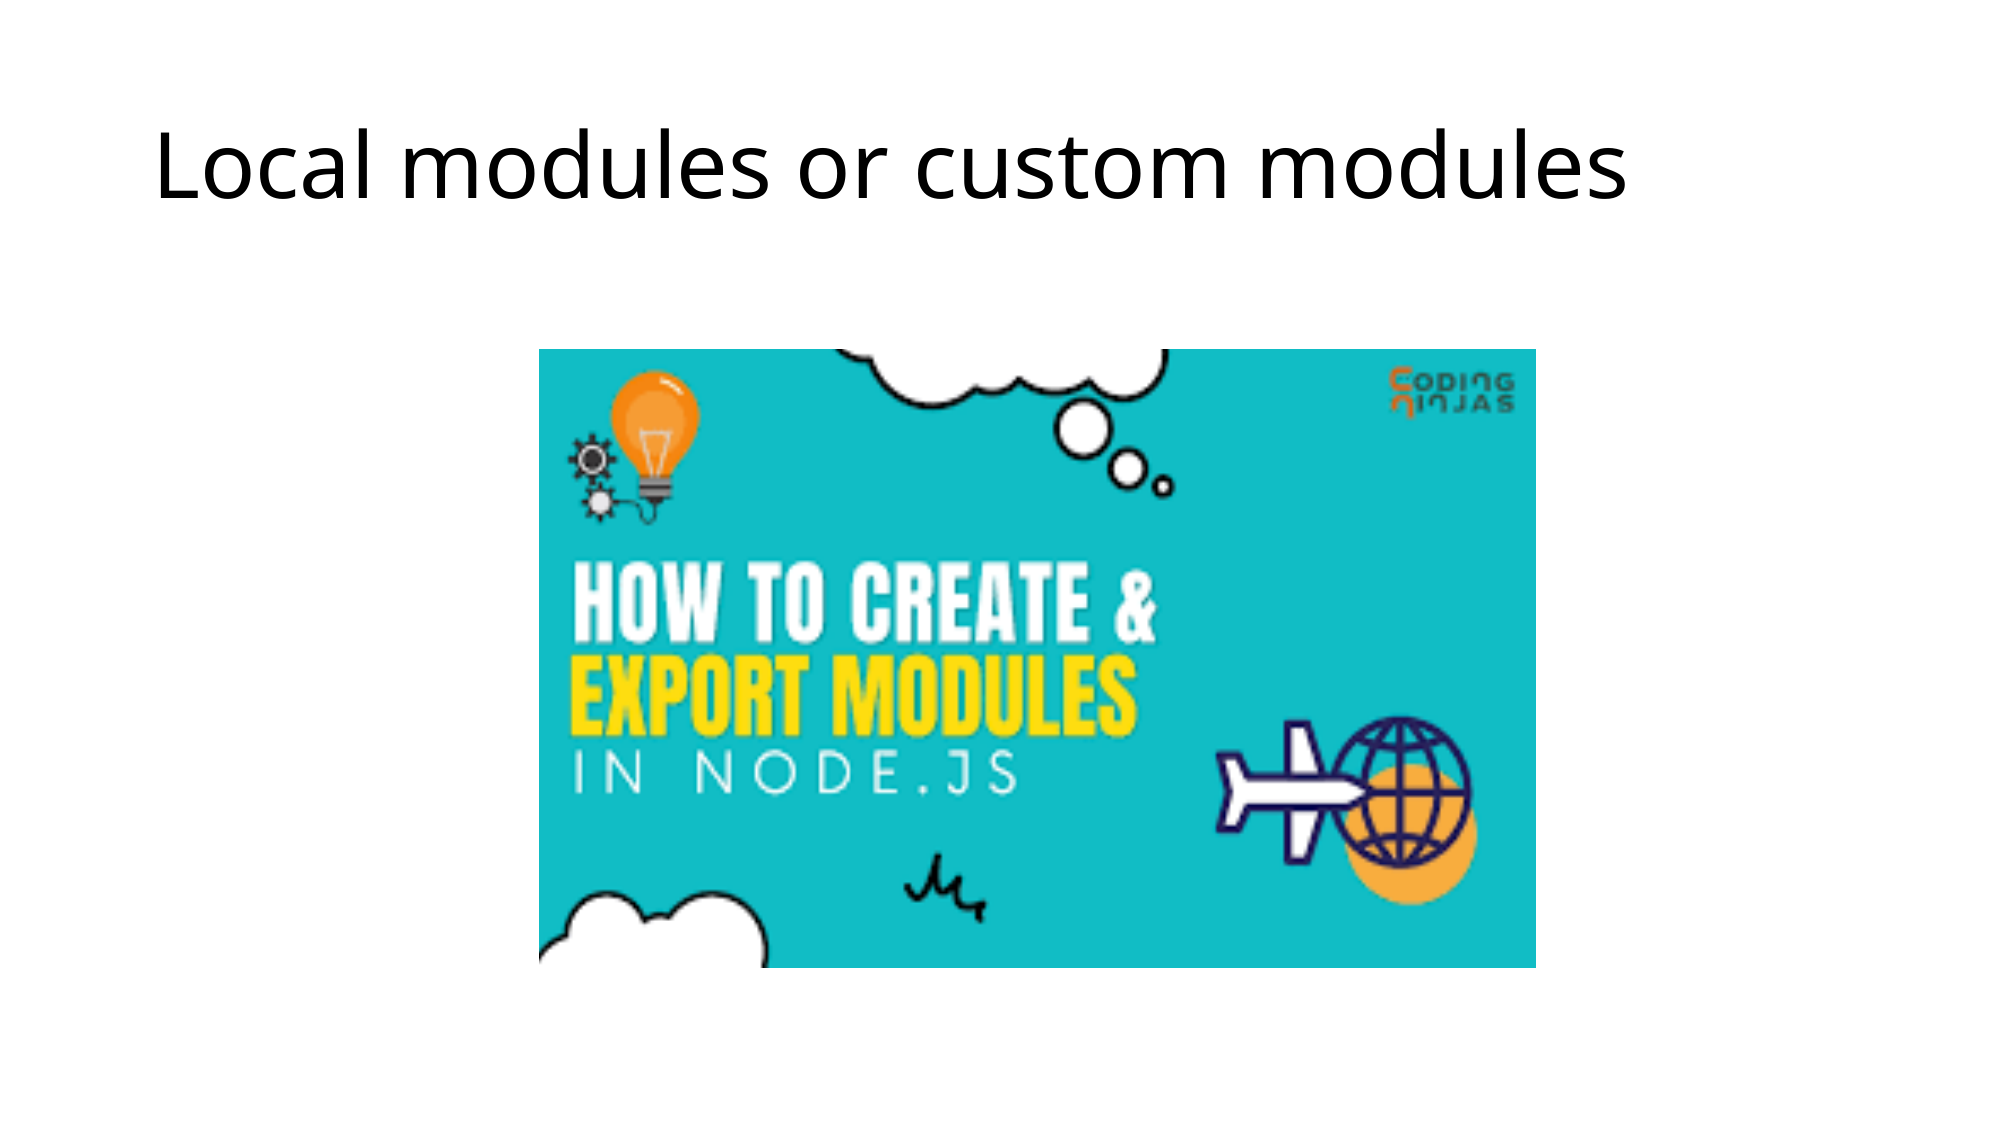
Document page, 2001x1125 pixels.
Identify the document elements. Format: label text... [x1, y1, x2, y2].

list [539, 349, 1536, 968]
title Local modules or custom modules [137, 59, 1863, 278]
